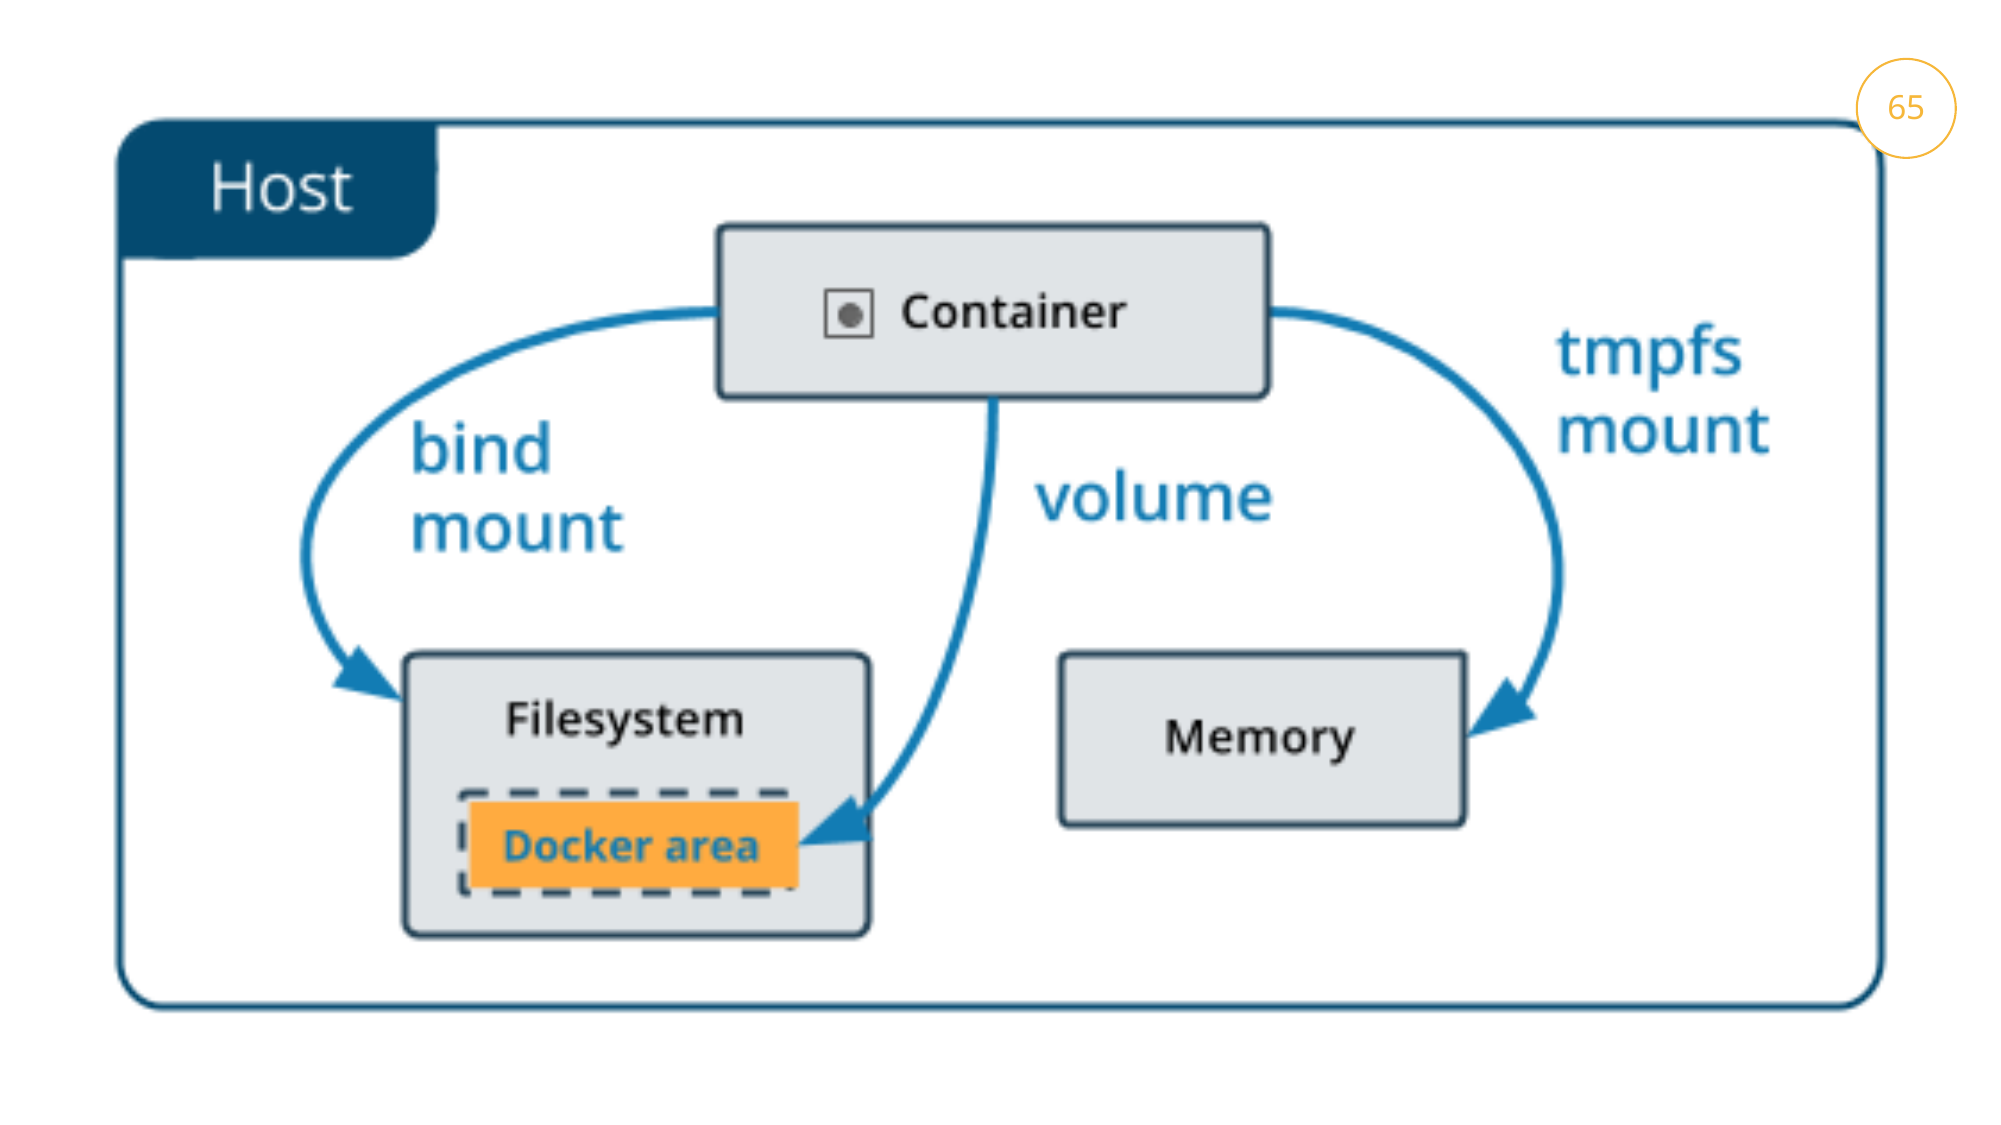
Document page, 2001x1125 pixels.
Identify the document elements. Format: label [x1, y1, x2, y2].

picture [105, 108, 1895, 1017]
text_box [1856, 58, 1956, 158]
